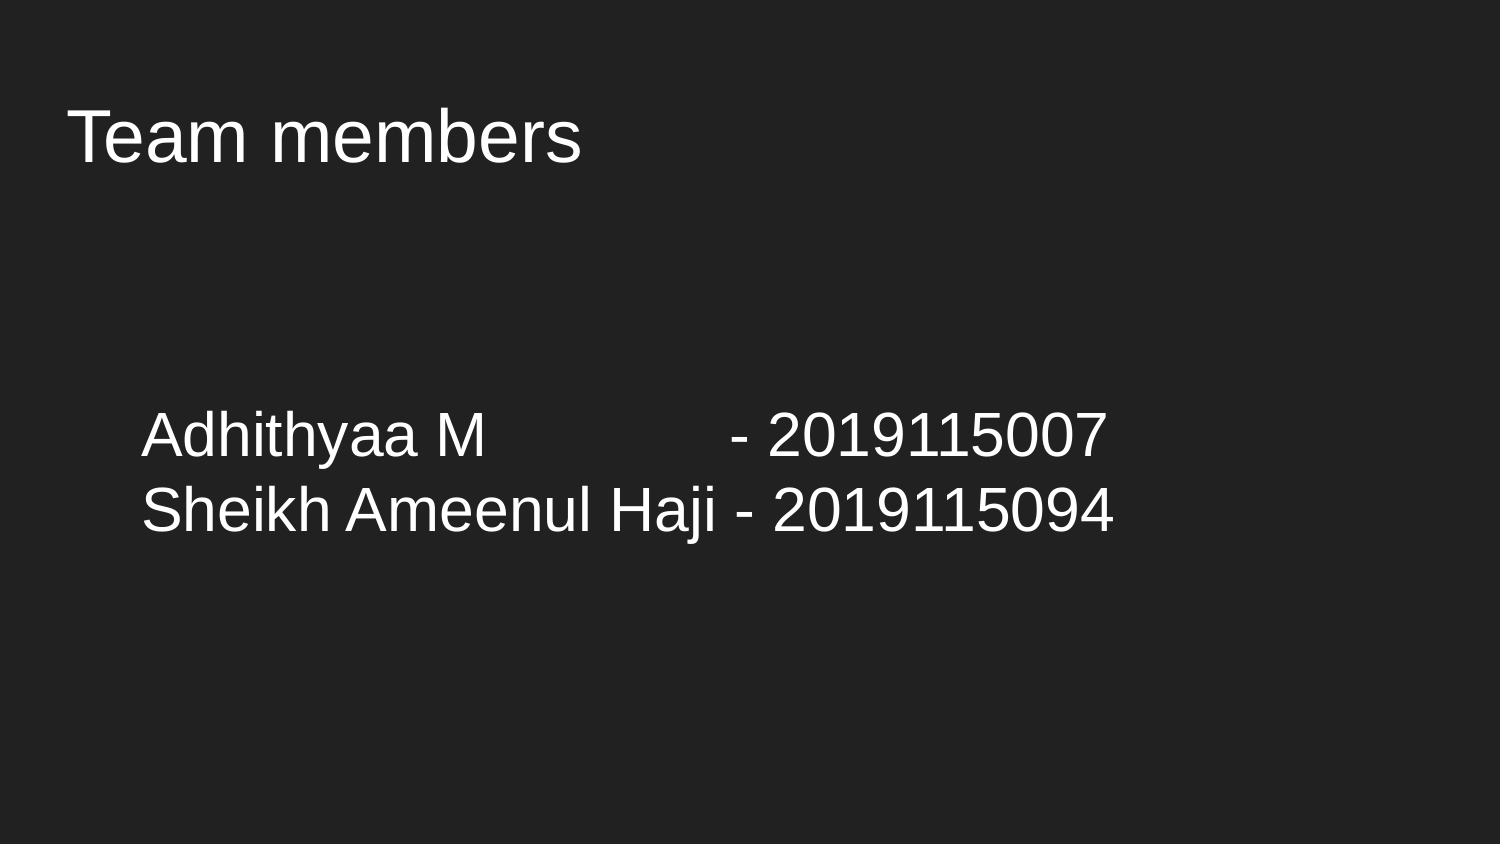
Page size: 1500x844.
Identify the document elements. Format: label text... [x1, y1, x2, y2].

list Adhithyaa M - 2019115007 Sheikh Ameenul Haji - 2019115094 [51, 189, 1449, 750]
title Team members [51, 72, 1449, 167]
